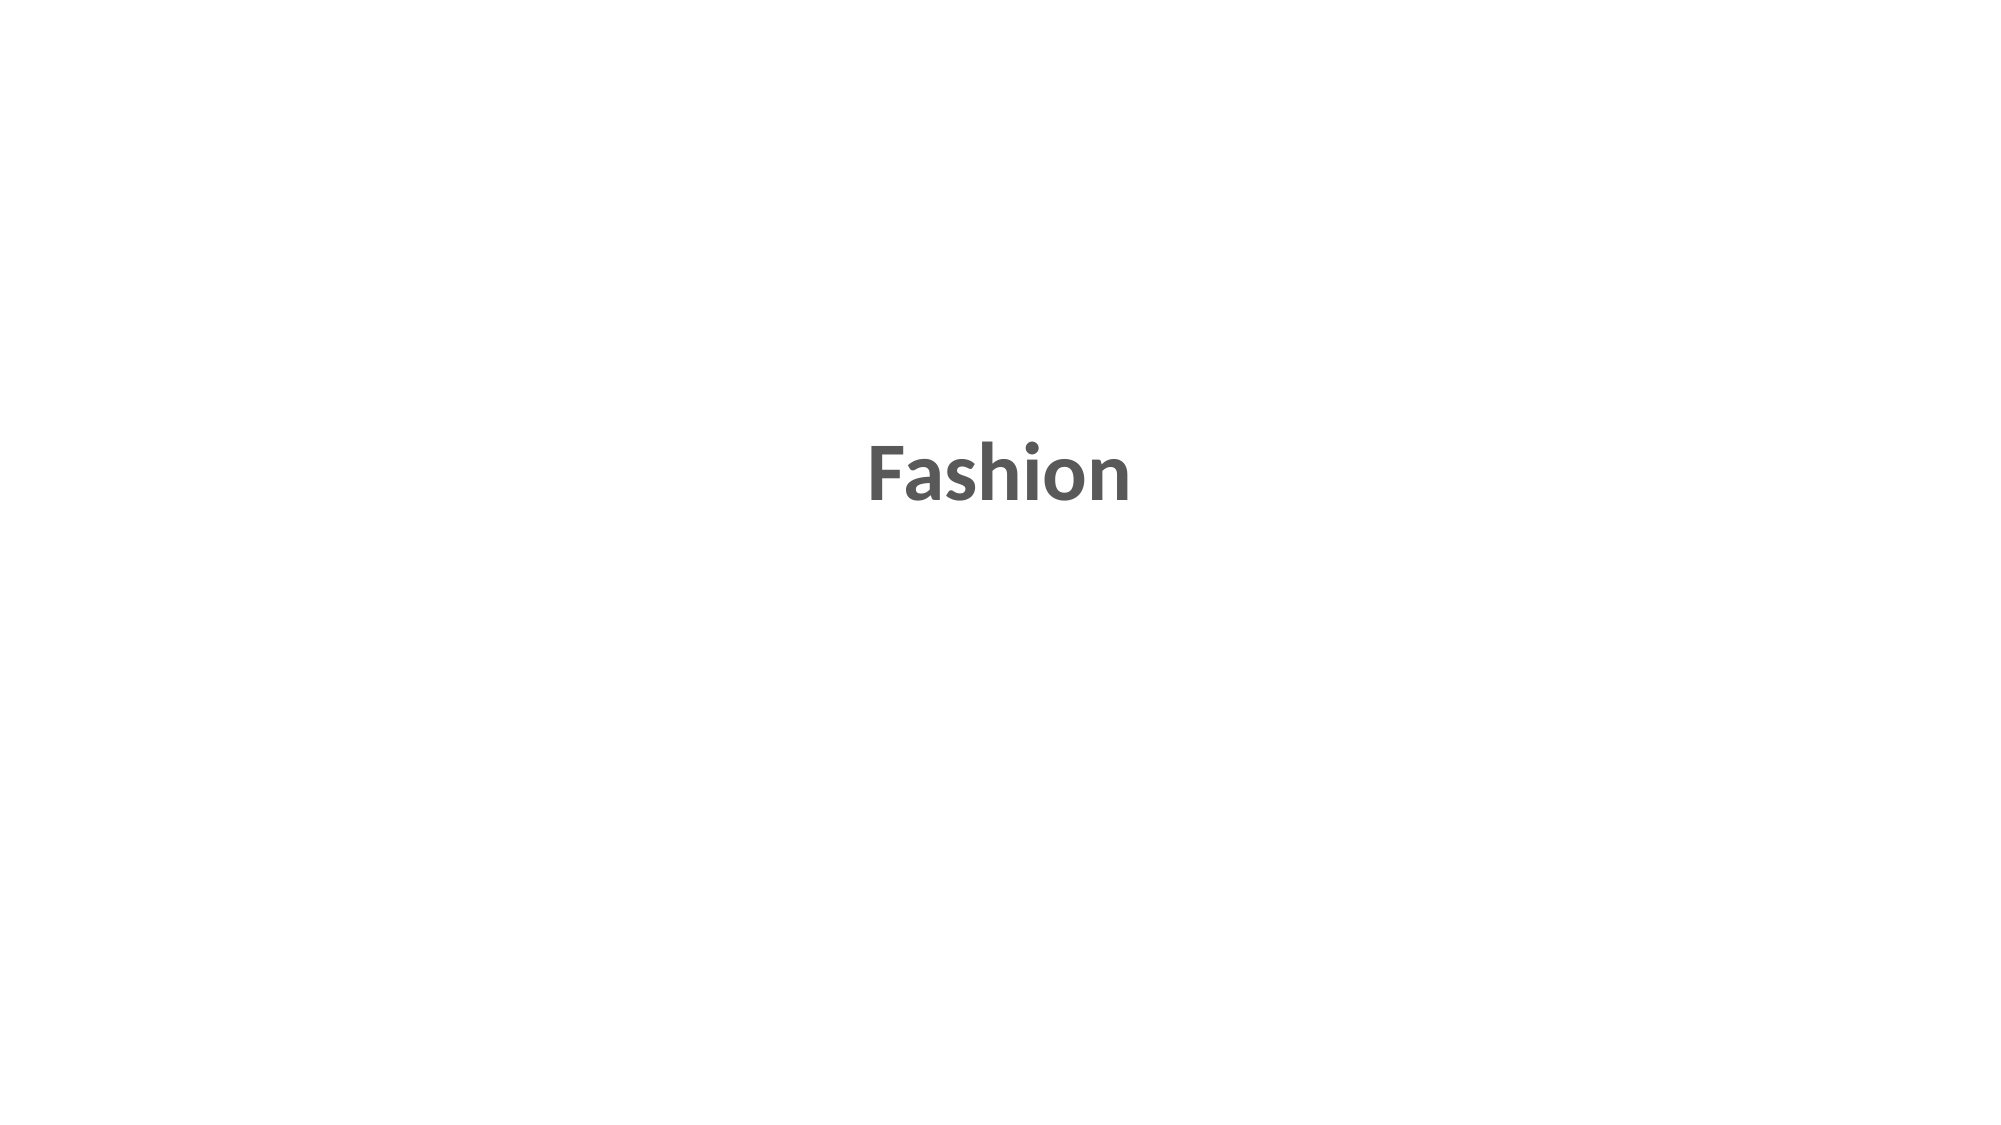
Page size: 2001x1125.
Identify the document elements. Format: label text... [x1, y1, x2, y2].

text_box Fashion [266, 371, 1734, 563]
